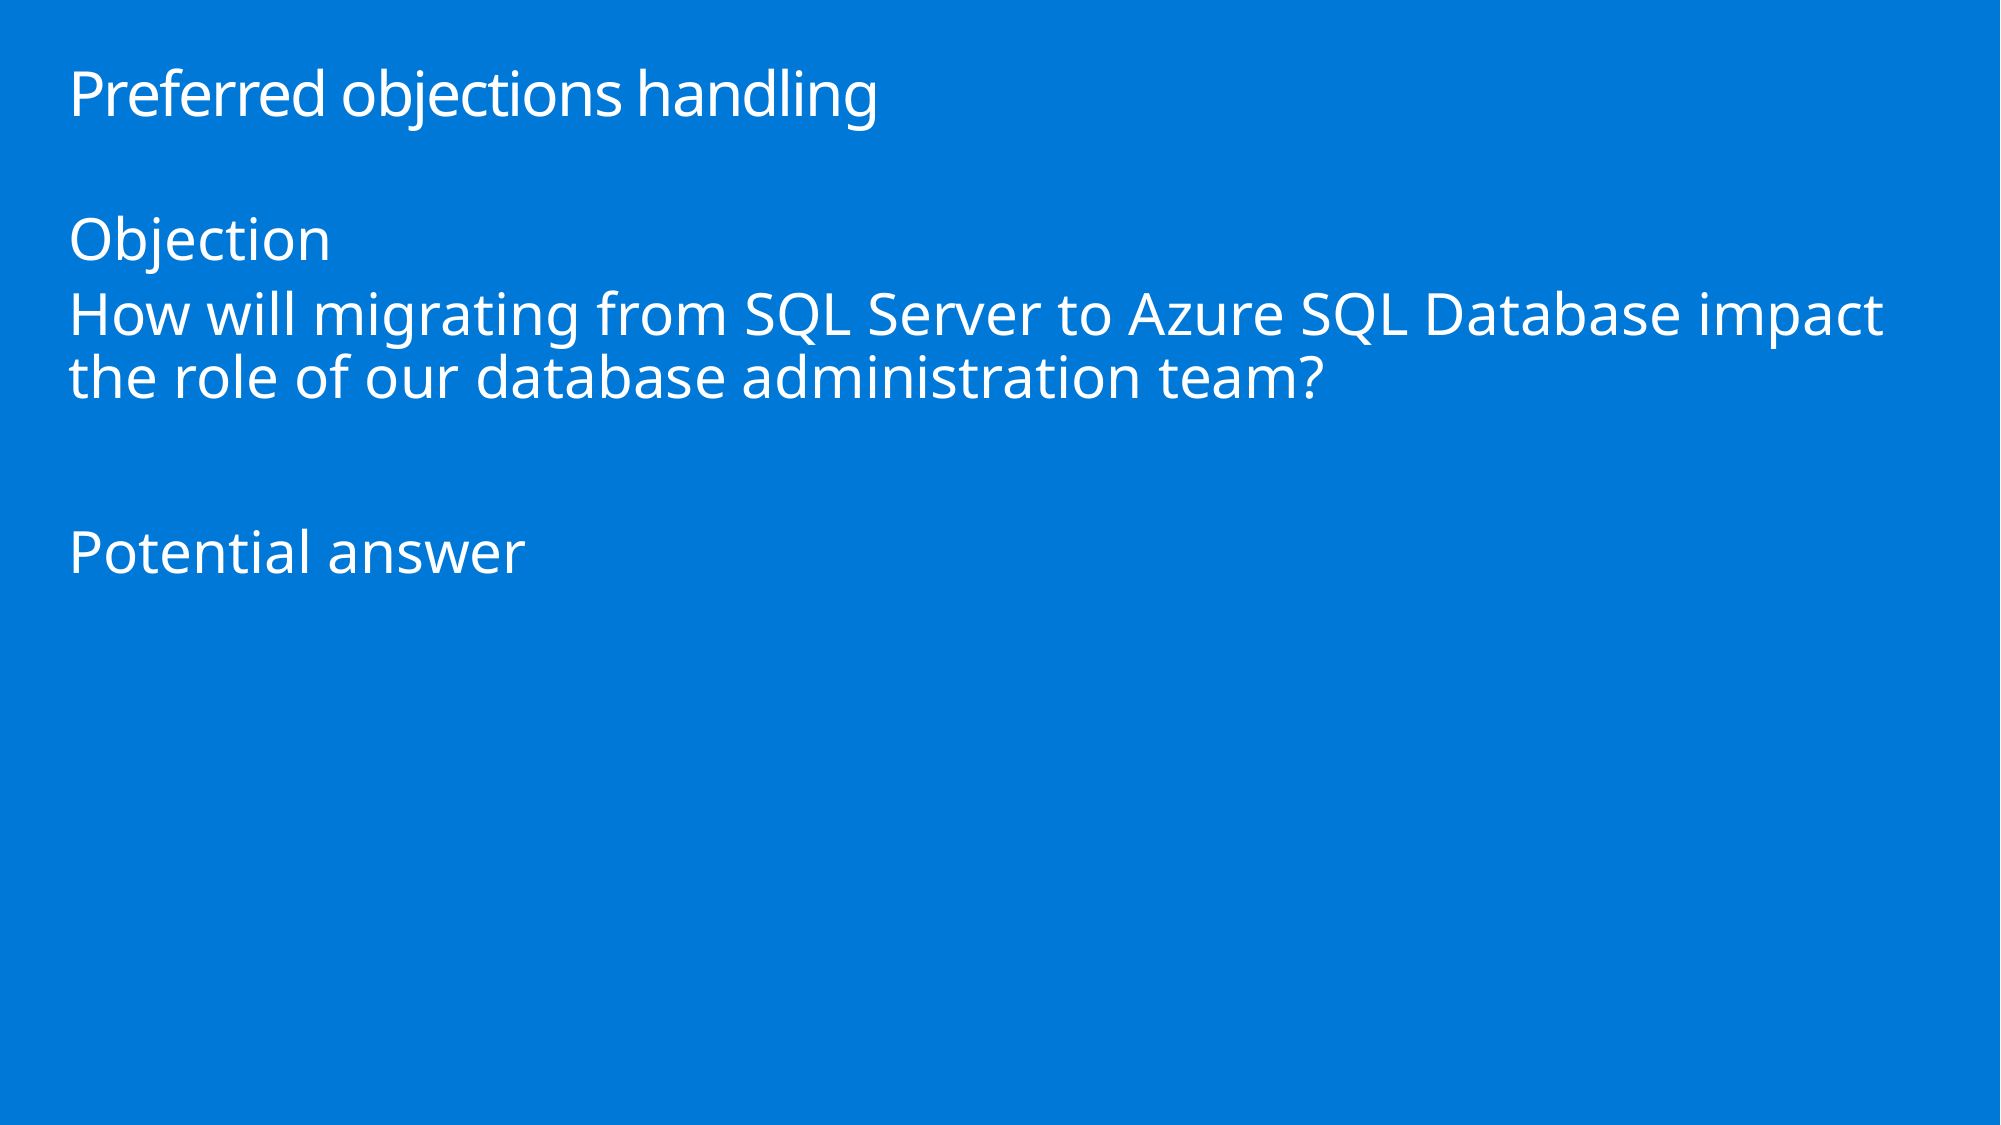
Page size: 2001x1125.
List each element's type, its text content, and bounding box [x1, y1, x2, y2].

list Objection How will migrating from SQL Server to Azure SQL Database impact the role of our database administration team? Potential answer [44, 196, 1956, 532]
title Preferred objections handling [44, 47, 1957, 196]
